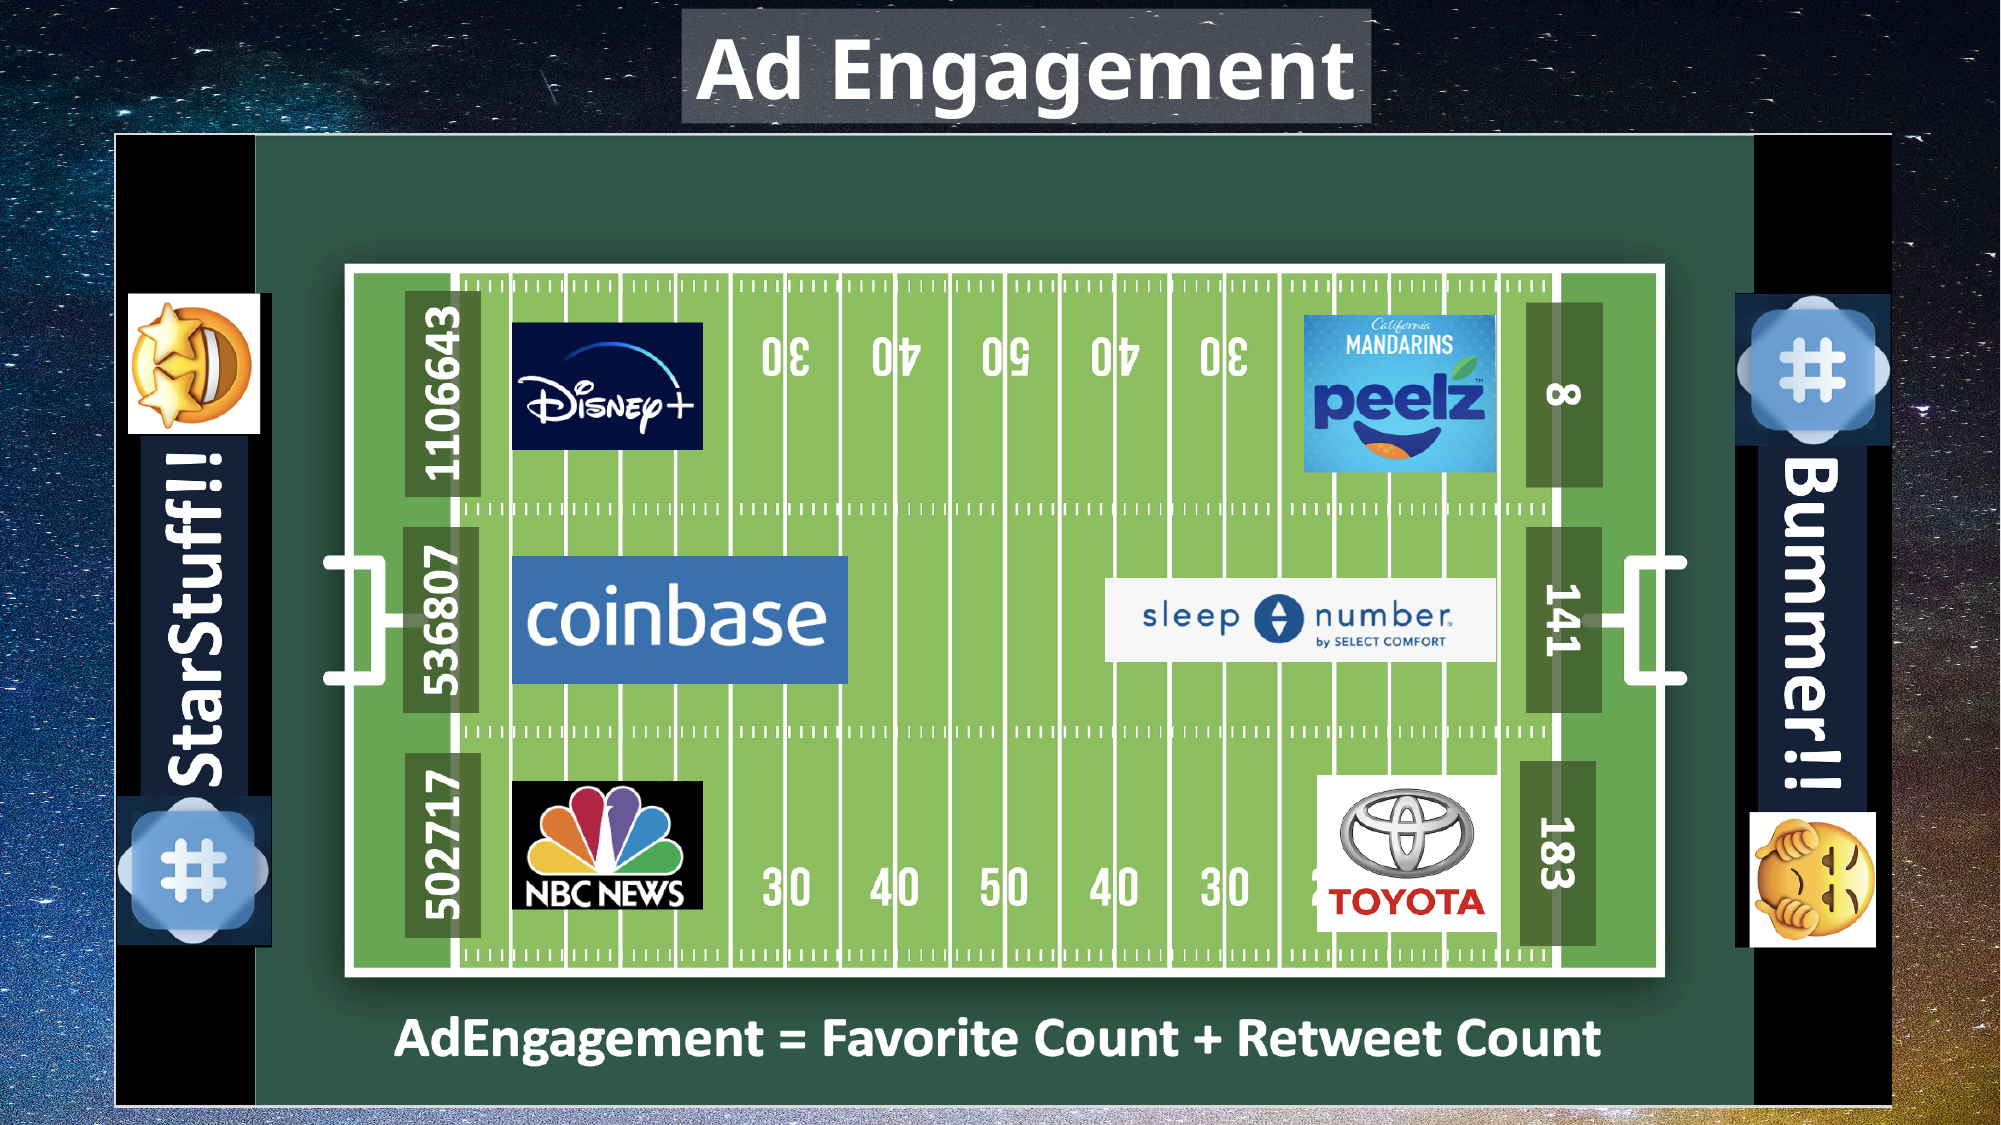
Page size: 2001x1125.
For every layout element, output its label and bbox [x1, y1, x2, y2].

text_box [437, 1108, 1563, 1125]
picture [0, 0, 2001, 1125]
text_box [437, 0, 1563, 133]
